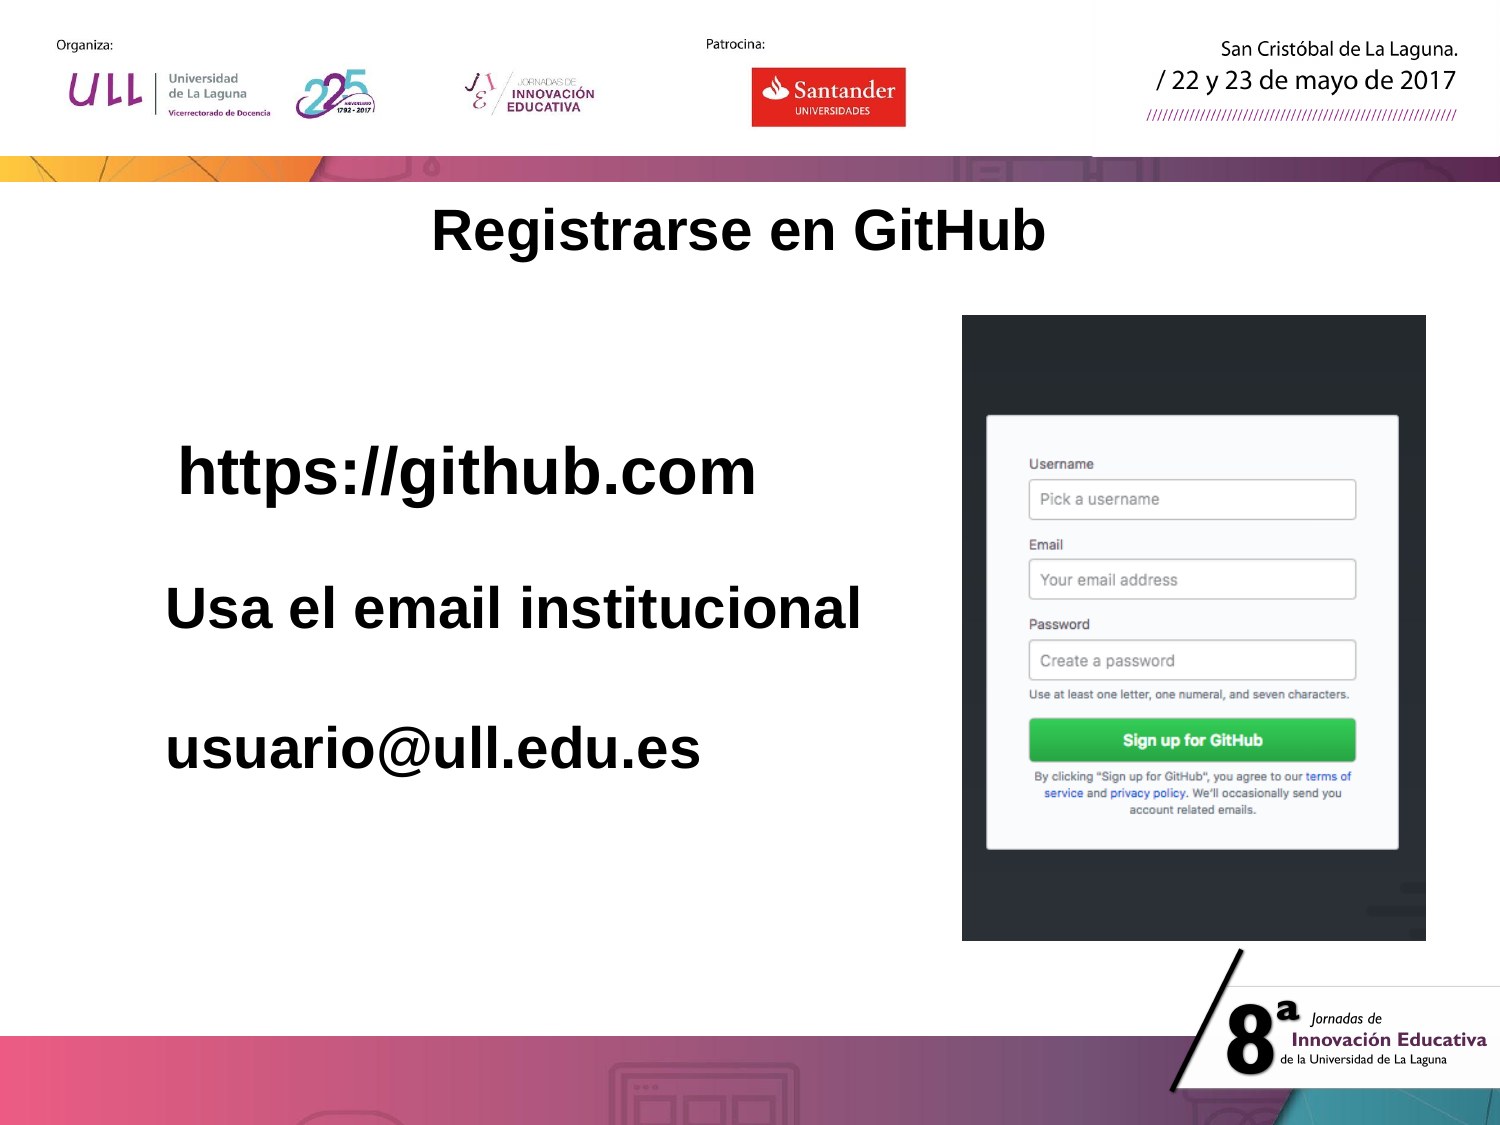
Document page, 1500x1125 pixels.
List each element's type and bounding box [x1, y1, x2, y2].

text_box [0, 0, 1500, 1125]
picture [962, 314, 1426, 942]
